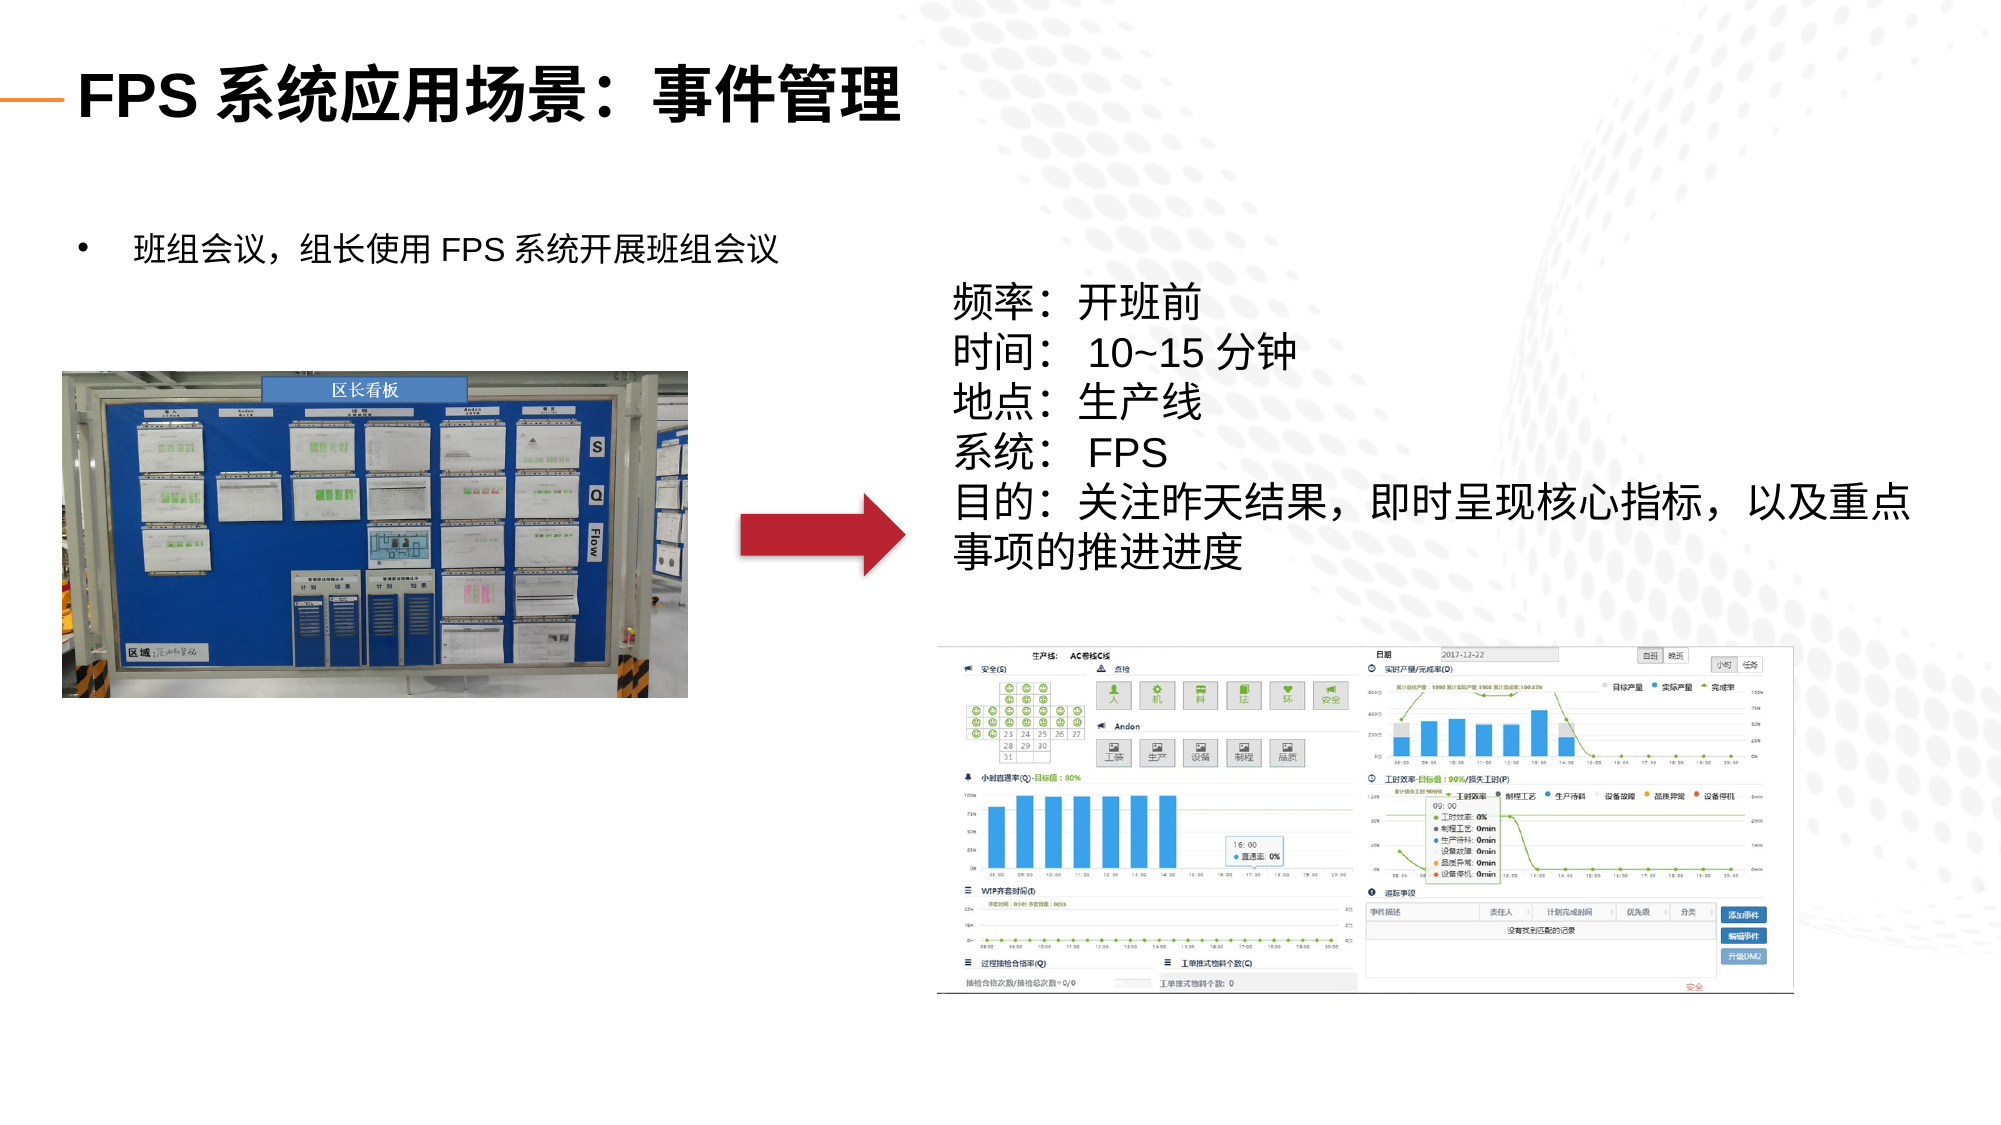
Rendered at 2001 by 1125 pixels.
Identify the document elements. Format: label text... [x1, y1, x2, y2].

picture [62, 371, 688, 698]
text_box 班组会议，组长使用FPS系统开展班组会议 [62, 200, 1938, 275]
text_box 频率：开班前 时间：10~15分钟 地点：生产线 系统：FPS 目的：关注昨天结果，即时呈现核心指标，以及重点事项的推进进度 [937, 268, 1938, 583]
picture [937, 646, 1794, 995]
text_box [740, 492, 906, 577]
title FPS系统应用场景：事件管理 [62, 0, 1938, 138]
